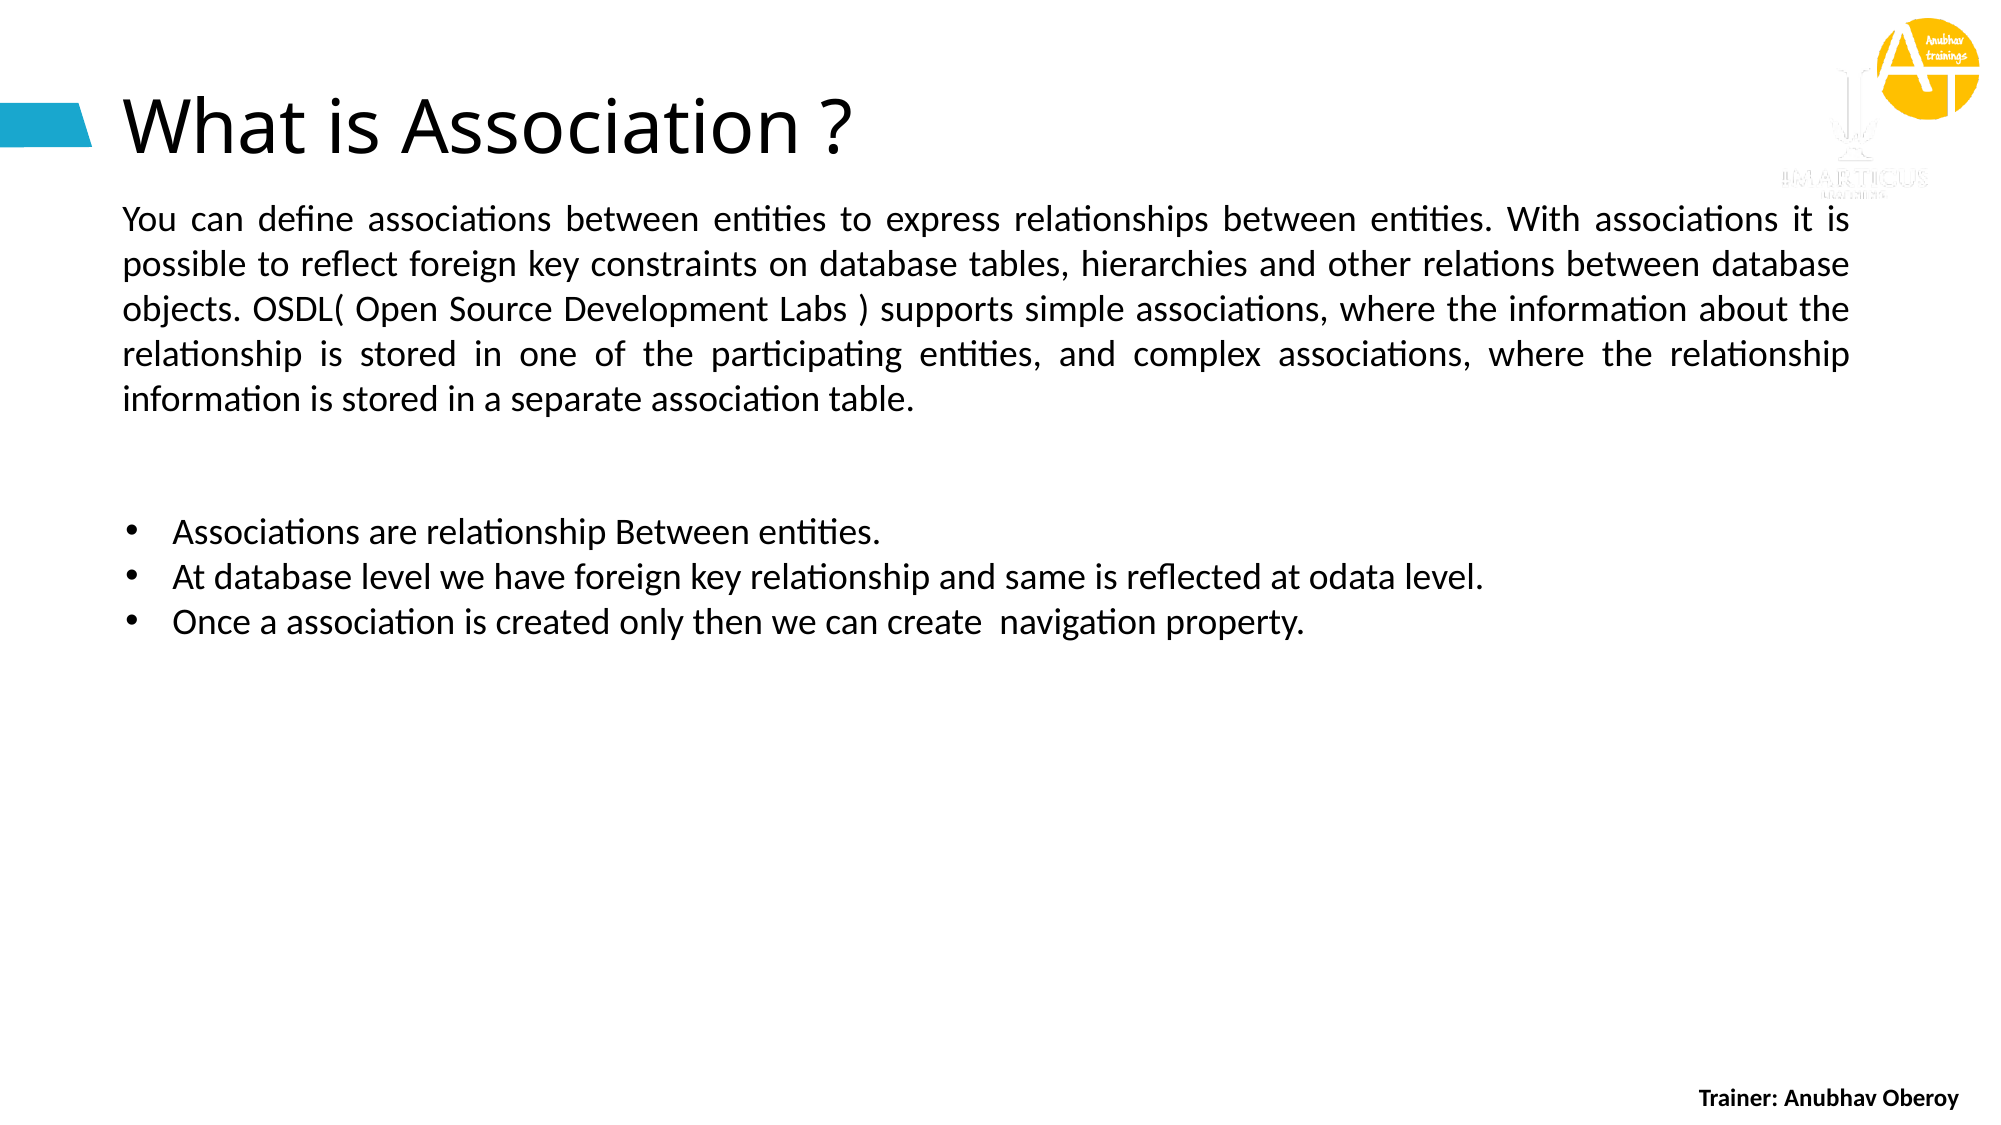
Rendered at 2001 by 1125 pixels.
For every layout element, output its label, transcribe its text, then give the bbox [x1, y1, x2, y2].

text_box What is Association ? [107, 81, 1781, 186]
text_box Trainer: Anubhav Oberoy [1660, 1074, 1998, 1125]
text_box [0, 101, 94, 149]
text_box Associations are relationship Between entities. At database level we have foreign key relationship and same is reflected at odata level. Once a association is created only then we can create navigation property. [110, 499, 1570, 650]
text_box You can define associations between entities to express relationships between entities. With associations it is possible to reflect foreign key constraints on database tables, hierarchies and other relations between database objects. OSDL( Open Source Development Labs ) supports simple associations, where the information about the relationship is stored in one of the participating entities, and complex associations, where the relationship information is stored in a separate association table. [107, 186, 1867, 427]
picture [1781, 11, 1985, 199]
